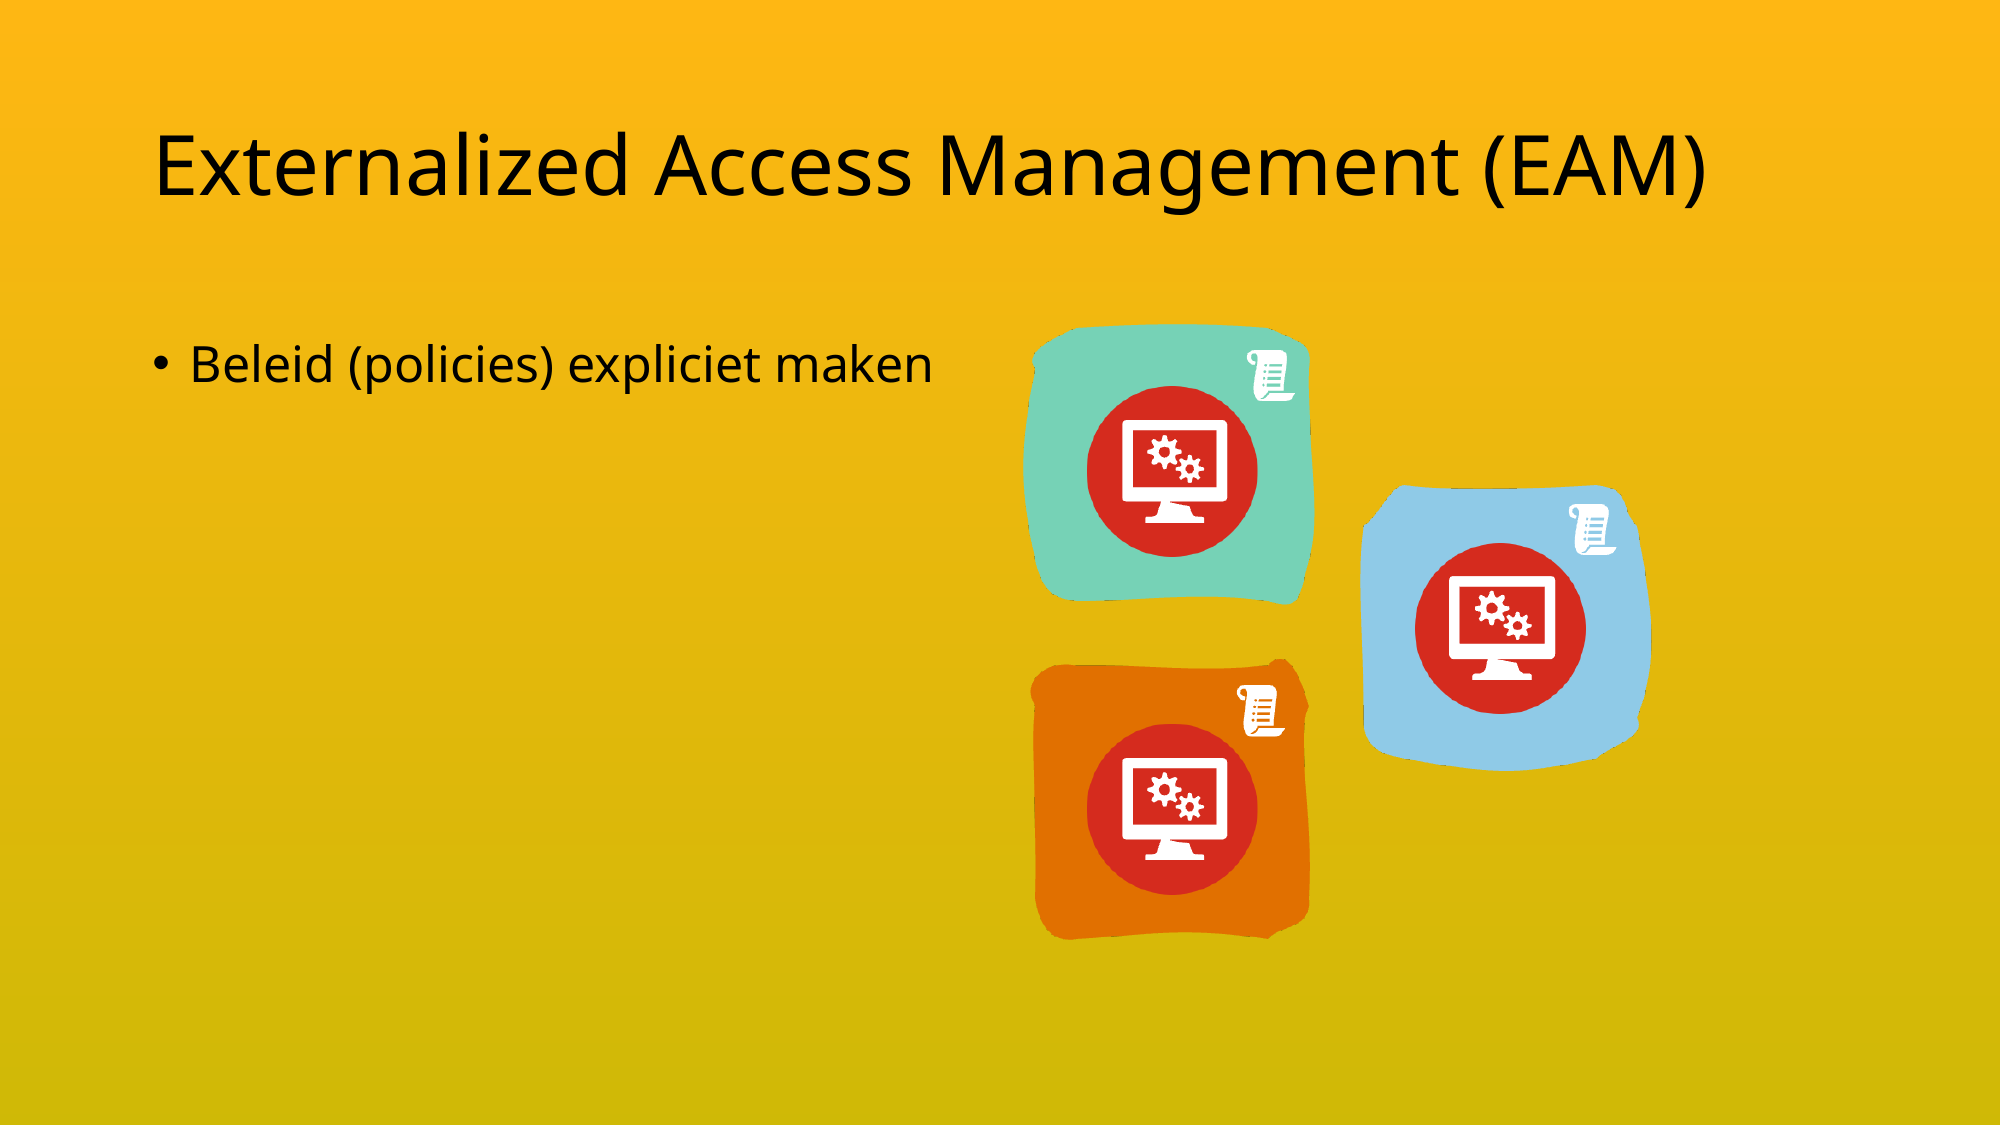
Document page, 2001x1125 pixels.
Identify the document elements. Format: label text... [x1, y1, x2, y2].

picture [999, 288, 1670, 972]
text_box Beleid (policies) expliciet maken [137, 312, 1023, 1048]
title Externalized Access Management (EAM) [137, 59, 1863, 278]
